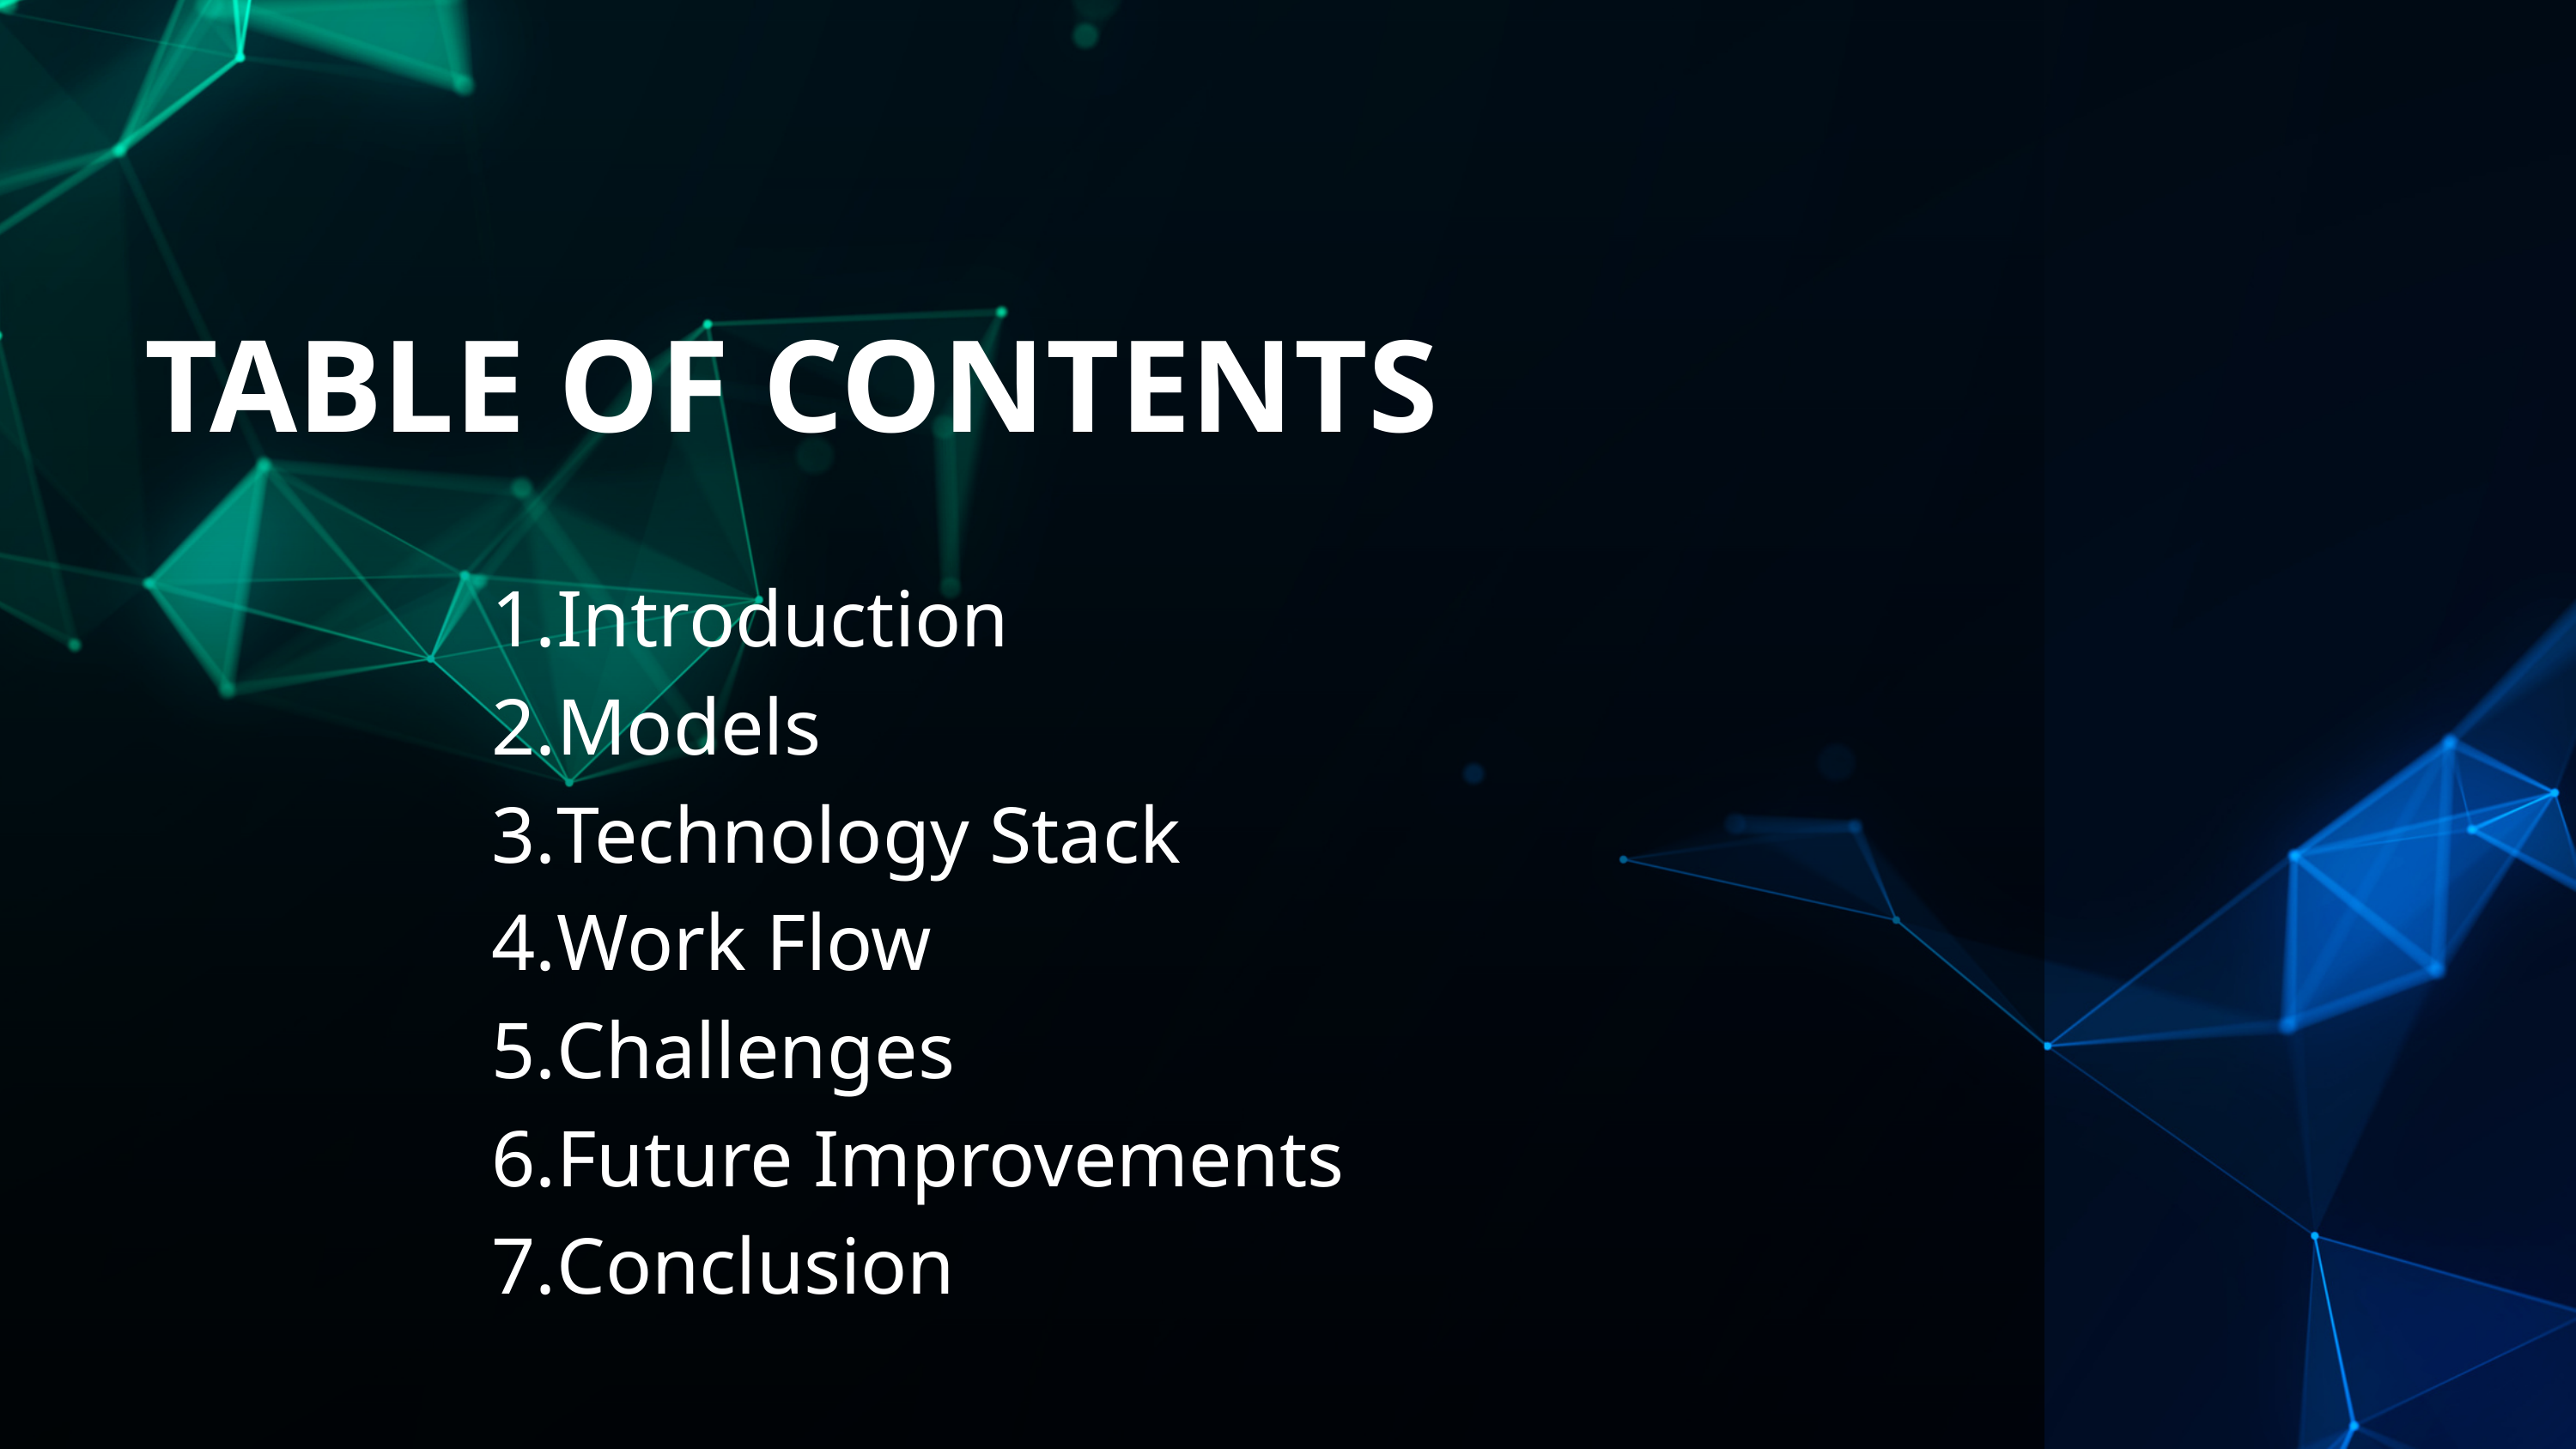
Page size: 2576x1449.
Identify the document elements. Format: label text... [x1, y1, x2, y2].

text_box [2044, 0, 2576, 1449]
text_box TABLE OF CONTENTS [144, 313, 1839, 458]
text_box Introduction Models Technology Stack Work Flow Challenges Future Improvements Conclusion [425, 555, 2044, 1310]
text_box [0, 0, 2044, 1449]
